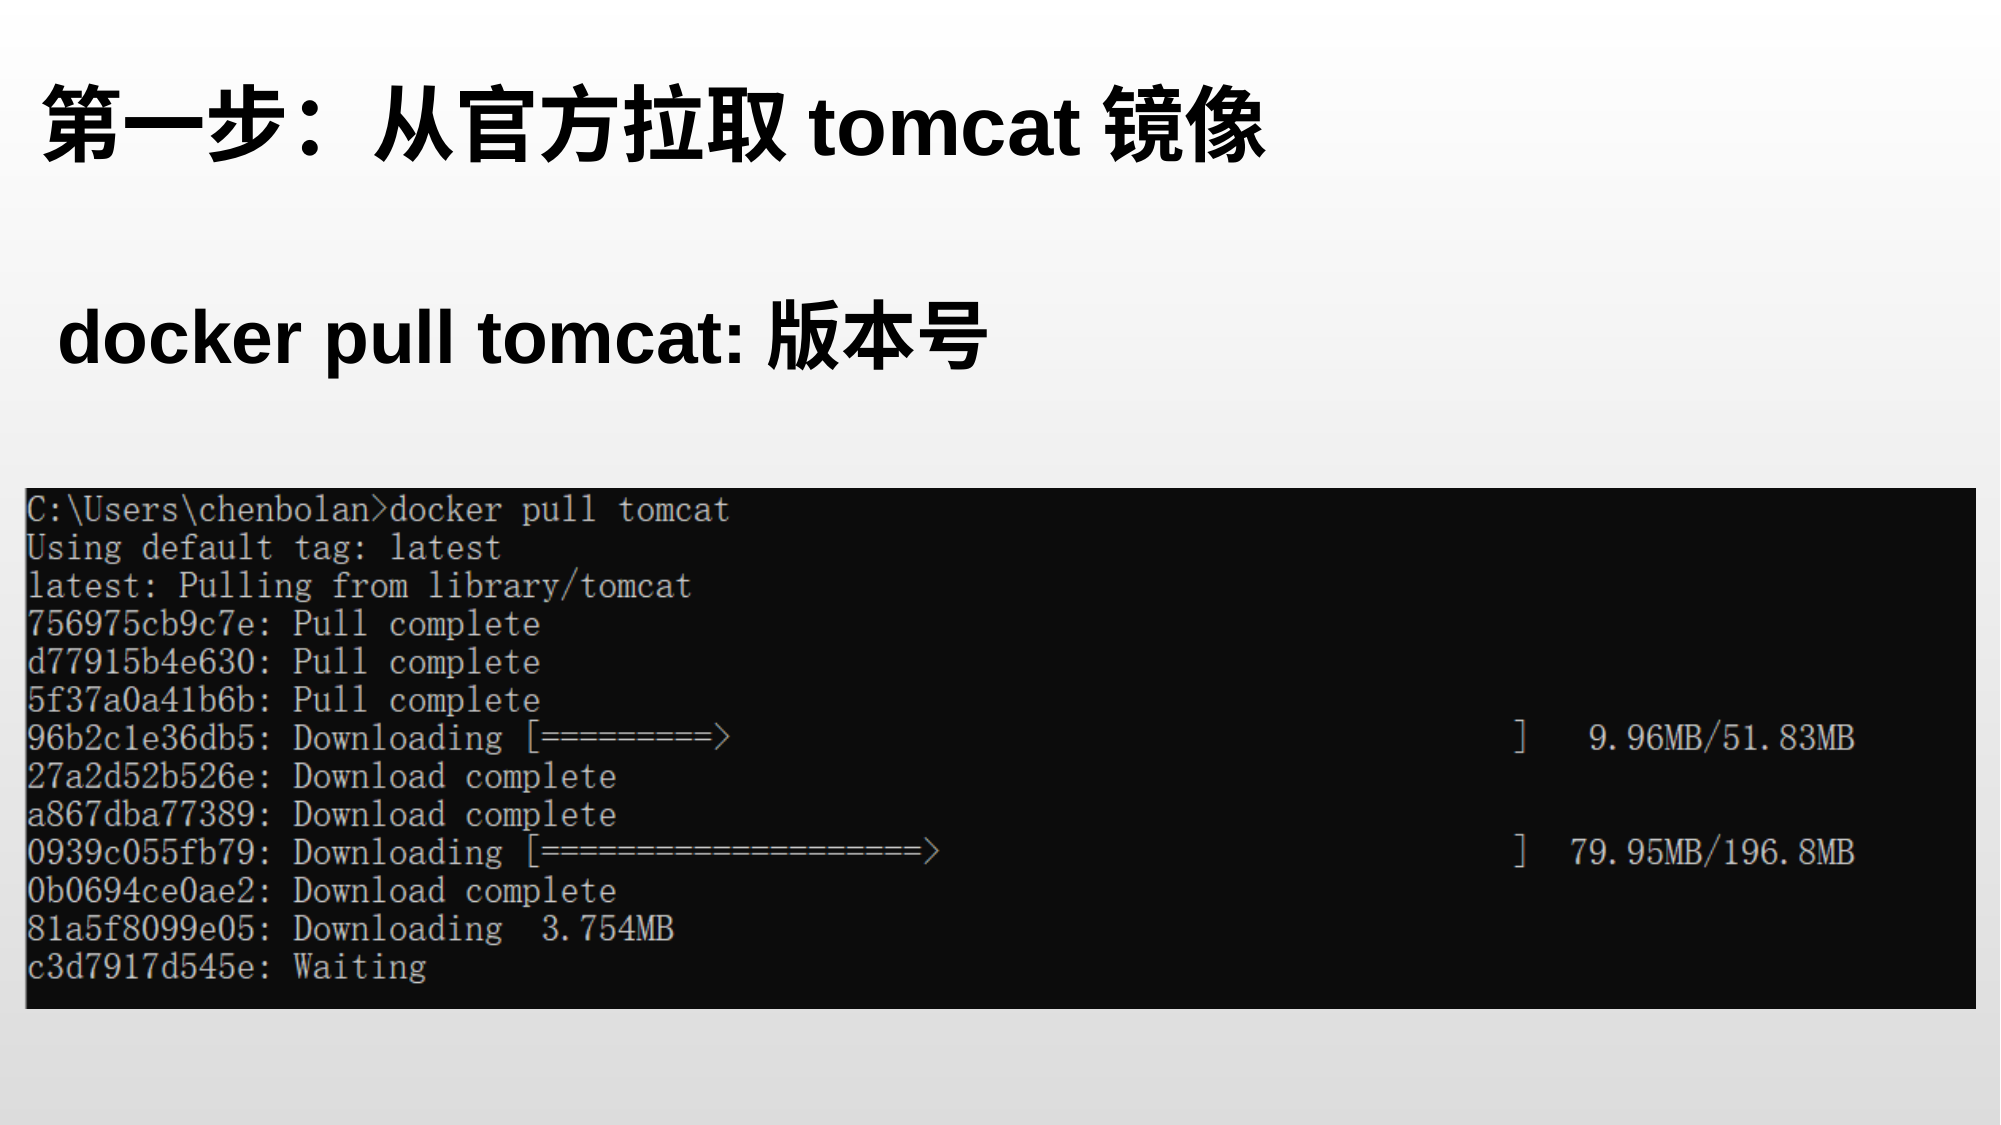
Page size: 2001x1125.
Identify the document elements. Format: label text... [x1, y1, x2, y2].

picture [24, 488, 1976, 1010]
text_box 第一步：从官方拉取tomcat镜像 [24, 64, 1368, 179]
text_box docker pull tomcat:版本号 [42, 281, 1258, 387]
